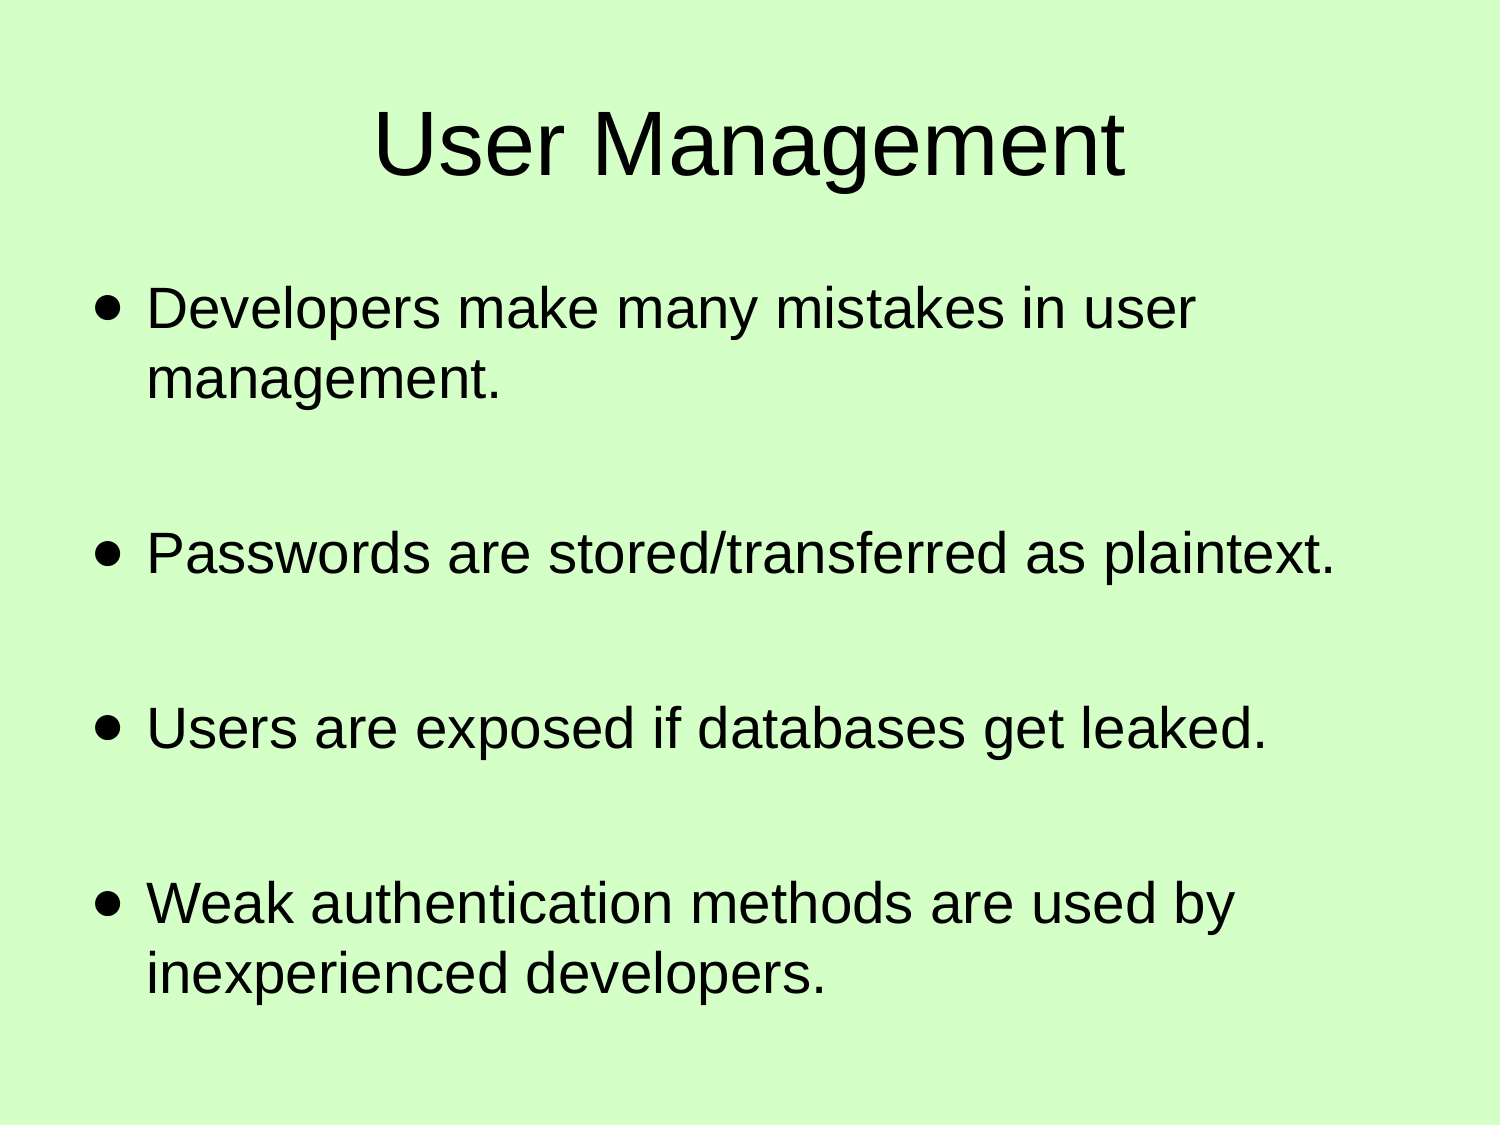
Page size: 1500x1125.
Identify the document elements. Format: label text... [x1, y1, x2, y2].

title User Management [75, 45, 1425, 233]
list Developers make many mistakes in user management. Passwords are stored/transferred as plaintext. Users are exposed if databases get leaked. Weak authentication methods are used by inexperienced developers. [75, 262, 1425, 1005]
